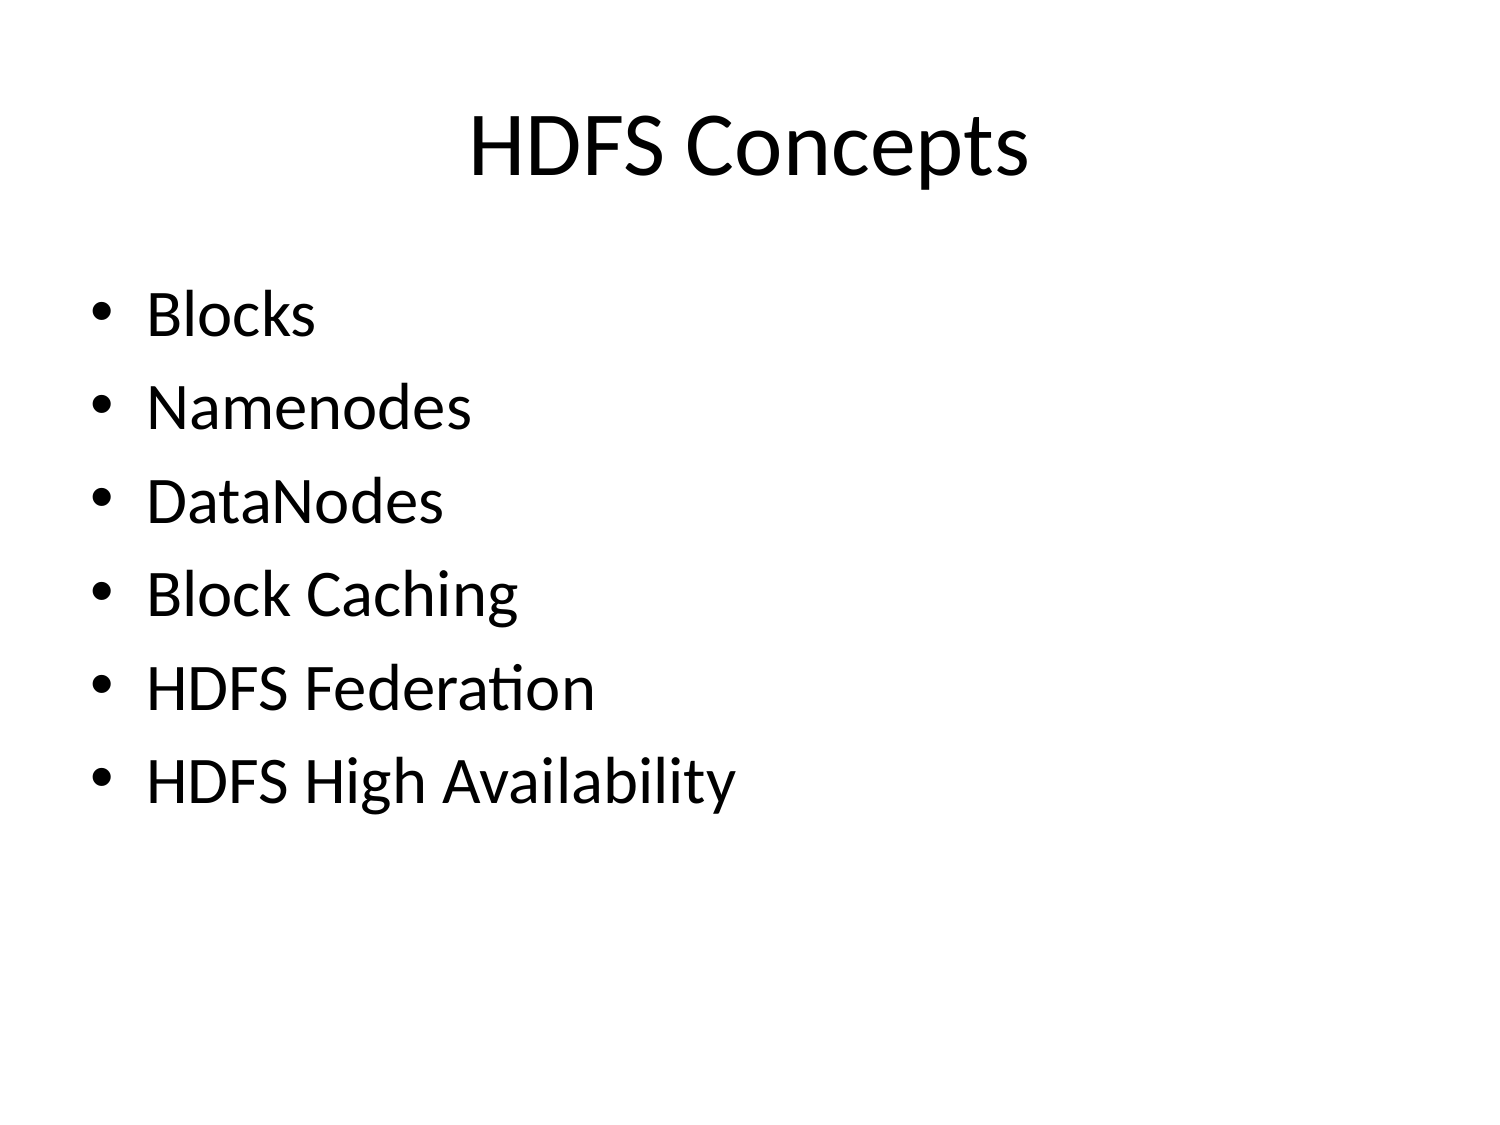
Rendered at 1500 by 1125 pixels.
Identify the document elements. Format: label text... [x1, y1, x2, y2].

title HDFS Concepts [75, 45, 1425, 233]
list Blocks Namenodes DataNodes Block Caching HDFS Federation HDFS High Availability [75, 262, 1425, 1005]
